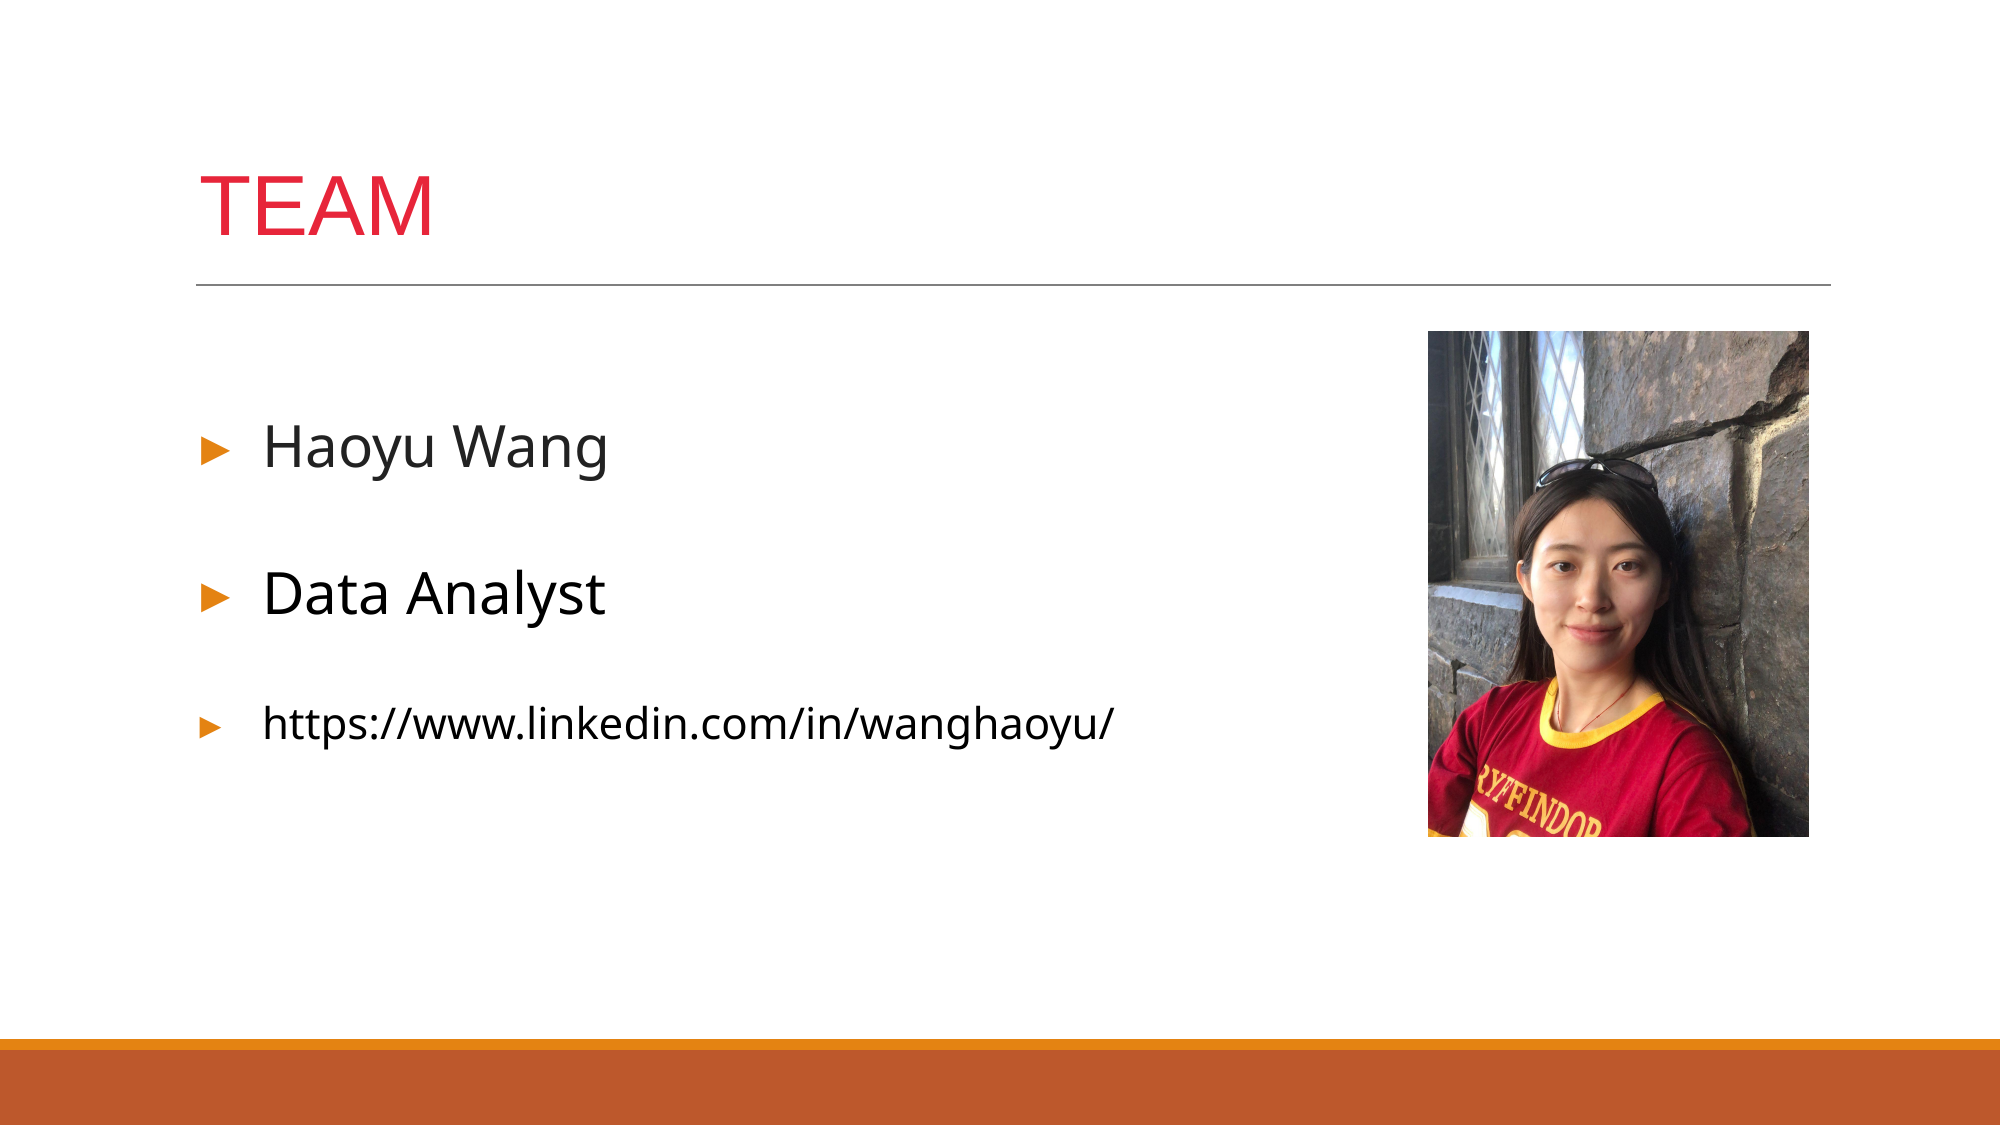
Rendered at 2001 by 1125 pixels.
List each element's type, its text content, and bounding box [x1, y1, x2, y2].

list Haoyu Wang Data Analyst https://www.linkedin.com/in/wanghaoyu/ [192, 246, 1905, 1009]
title TEAM [192, 163, 2000, 247]
picture [1428, 330, 1809, 838]
